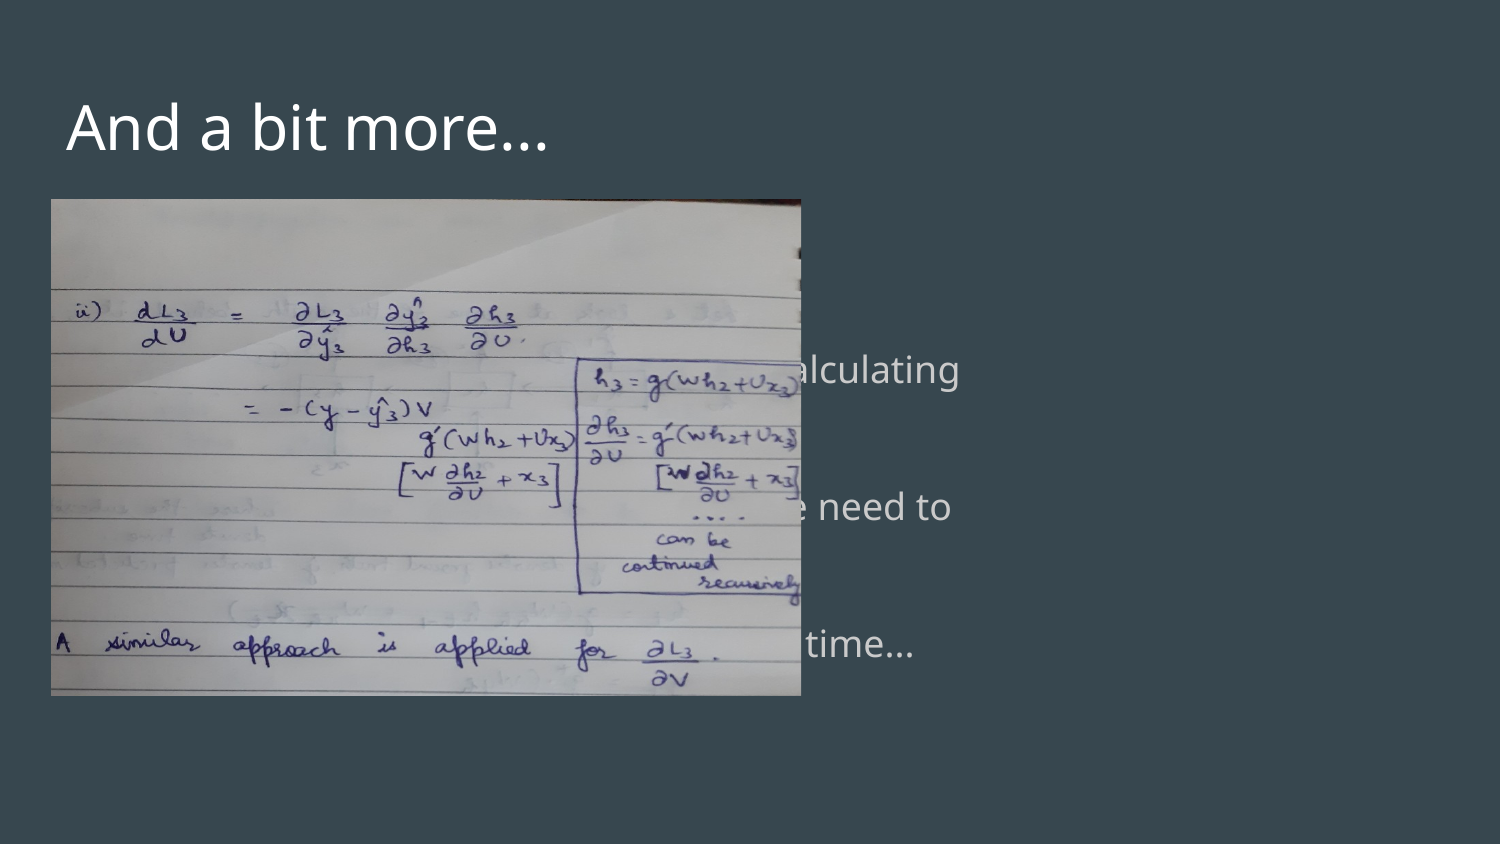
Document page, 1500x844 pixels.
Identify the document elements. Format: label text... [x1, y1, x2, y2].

title And a bit more... [51, 72, 1449, 167]
picture [50, 199, 802, 697]
list So, as we observe, for calculating dL3/ dW and dL3/dU, we need to backpropagate through time... [62, 272, 1460, 834]
